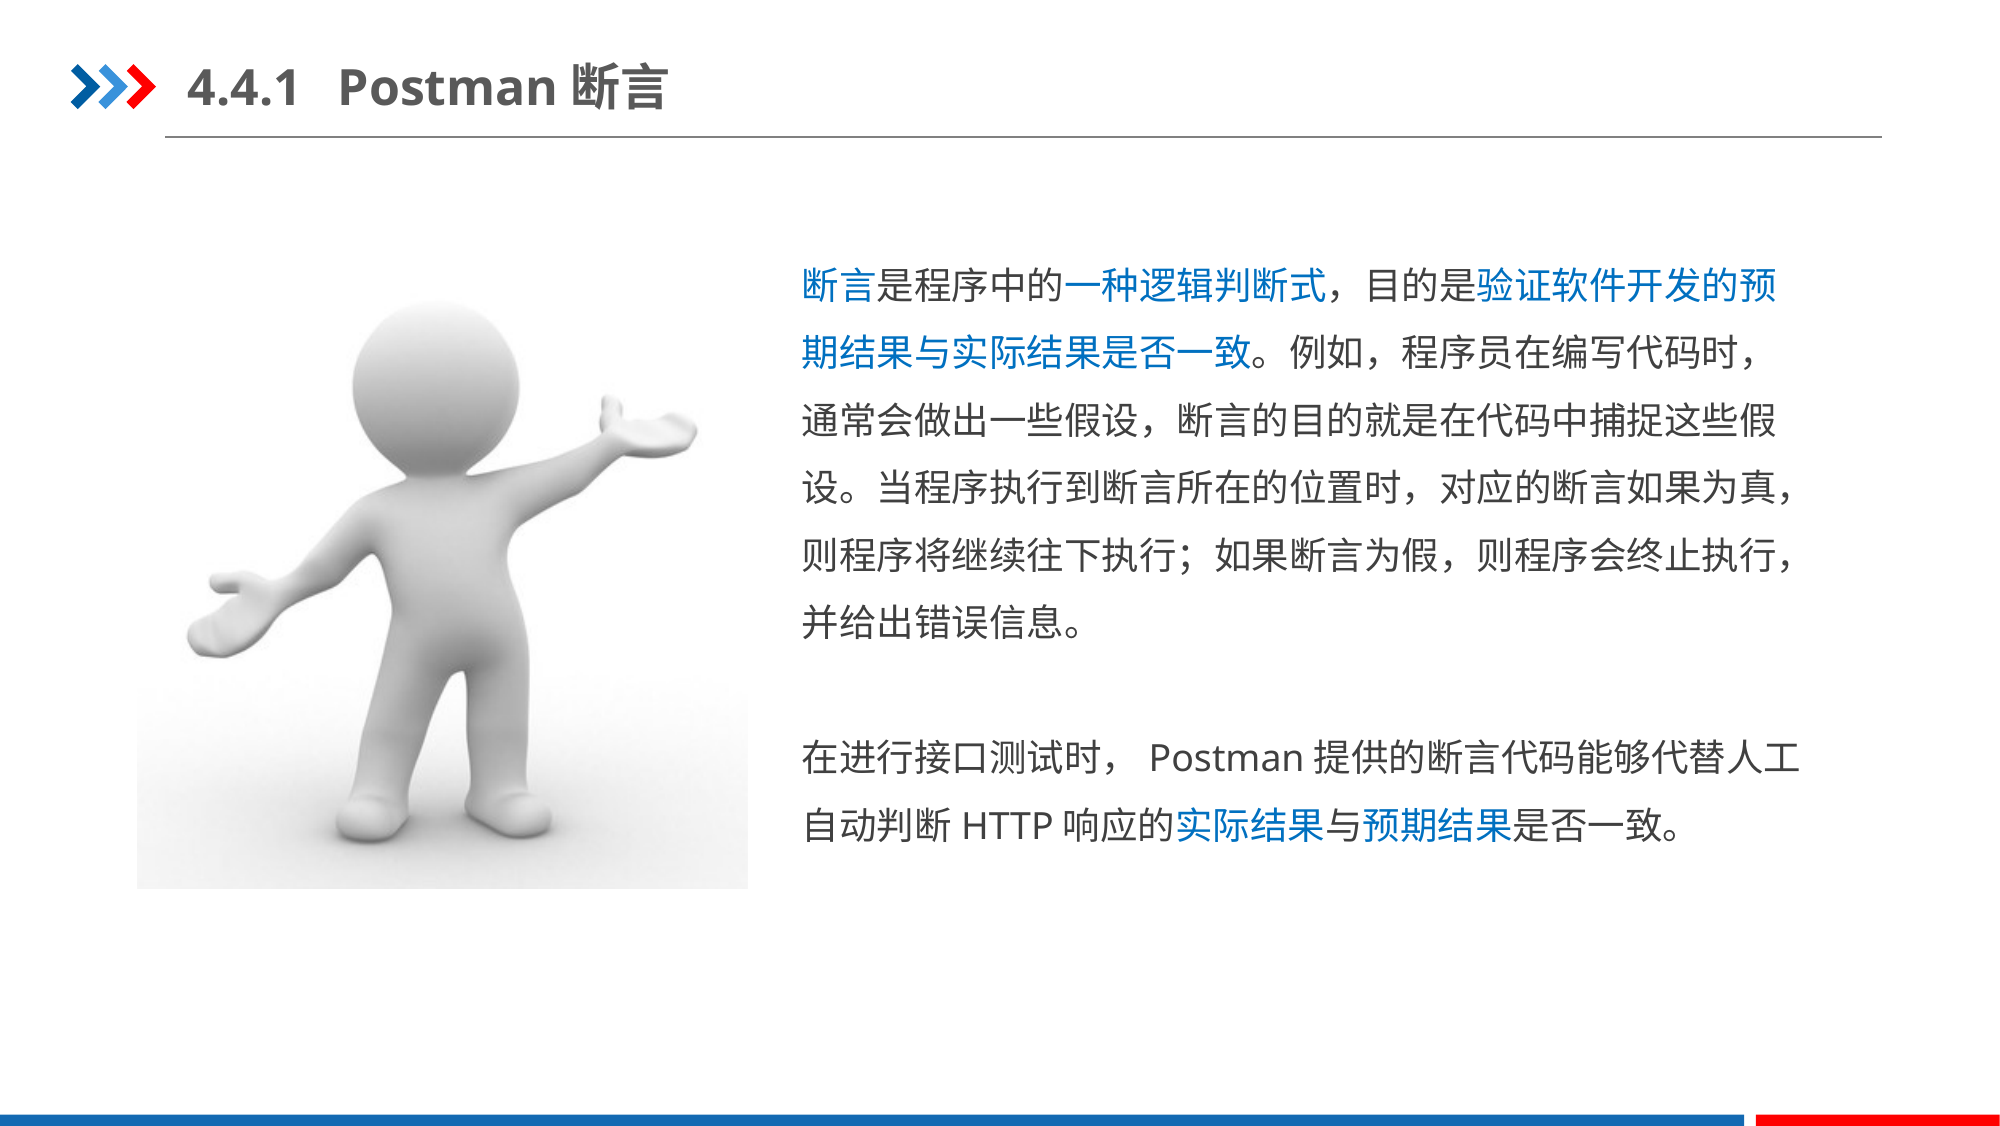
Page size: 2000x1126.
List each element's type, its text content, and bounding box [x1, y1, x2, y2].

text_box 4.4.1 Postman断言 [187, 43, 827, 127]
picture [137, 231, 748, 890]
text_box 断言是程序中的一种逻辑判断式，目的是验证软件开发的预期结果与实际结果是否一致。例如，程序员在编写代码时，通常会做出一些假设，断言的目的就是在代码中捕捉这些假设。当程序执行到断言所在的位置时，对应的断言如果为真，则程序将继续往下执行；如果断言为假，则程序会终止执行，并给出错误信息。 在进行接口测试时，Postman提供的断言代码能够代替人工自动判断HTTP响应的实际结果与预期结果是否一致。 [787, 231, 1828, 855]
